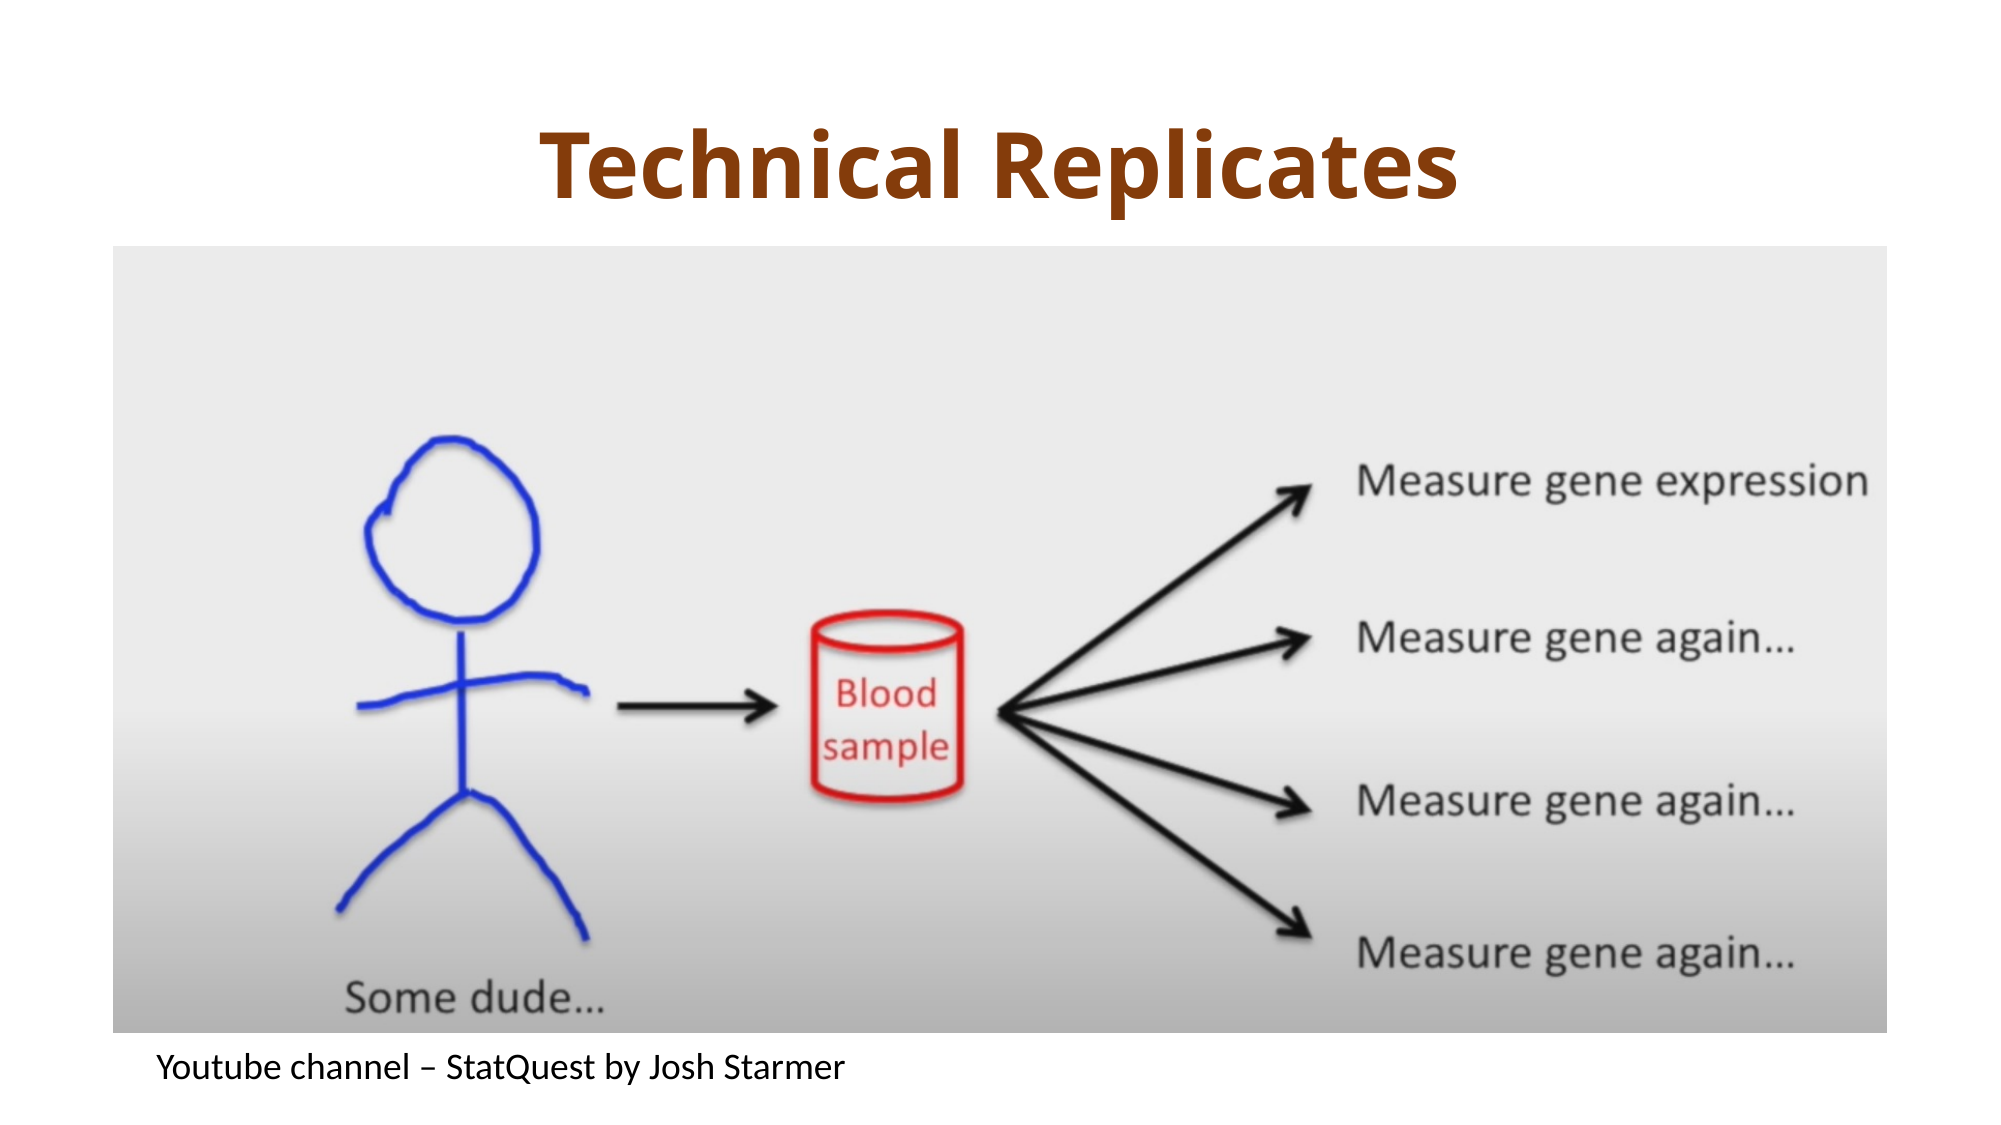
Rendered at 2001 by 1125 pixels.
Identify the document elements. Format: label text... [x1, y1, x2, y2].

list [113, 246, 1887, 1033]
title Technical Replicates [137, 59, 1863, 246]
text_box Youtube channel – StatQuest by Josh Starmer [141, 1034, 862, 1095]
